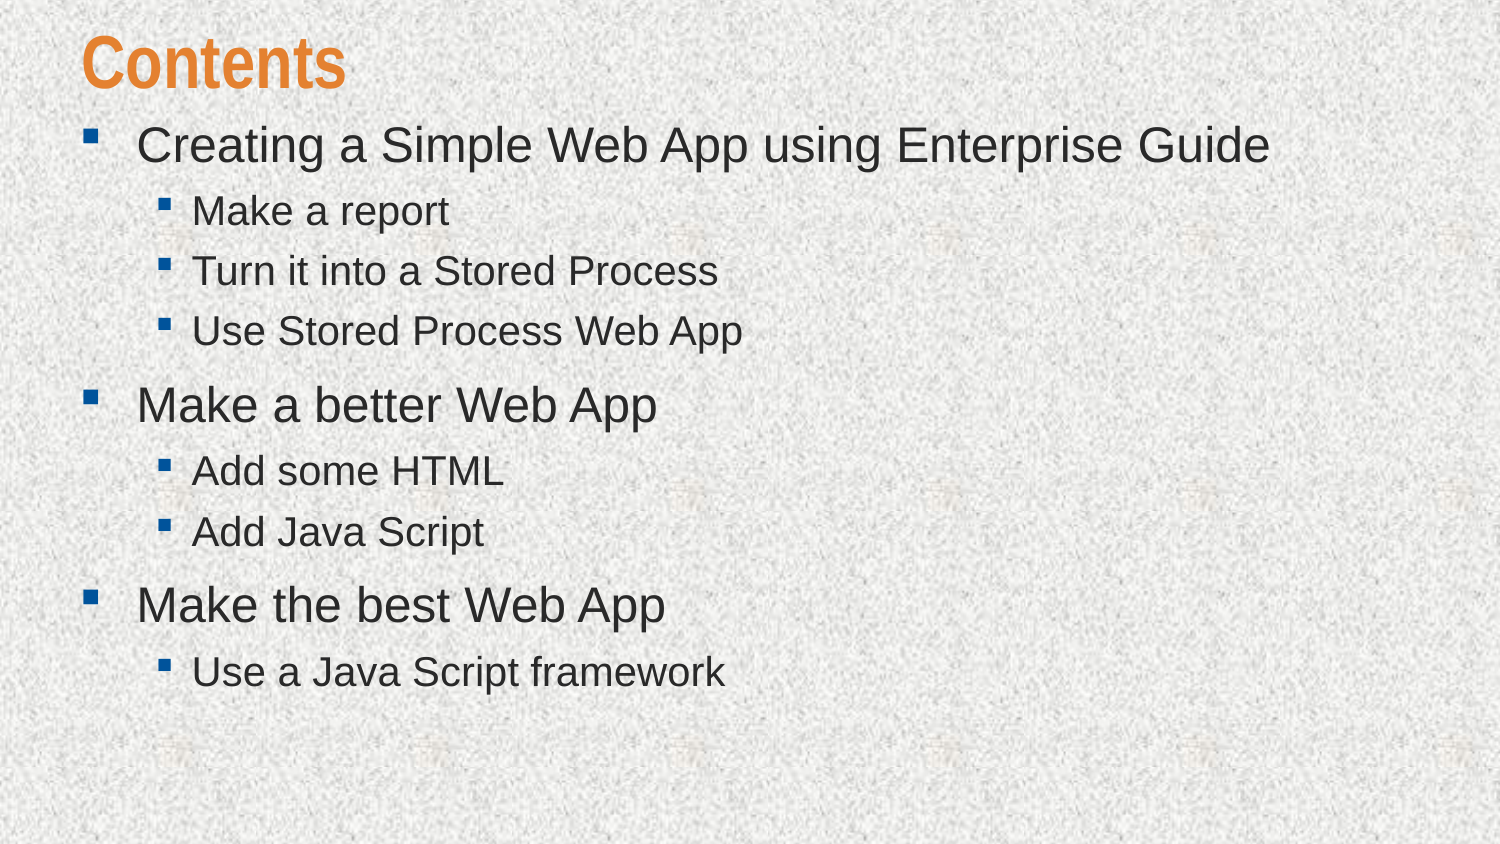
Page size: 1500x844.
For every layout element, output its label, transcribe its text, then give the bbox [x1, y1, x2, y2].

picture [0, 0, 1500, 844]
title Contents [66, 21, 1413, 111]
list Creating a Simple Web App using Enterprise Guide Make a report Turn it into a Stored Process Use Stored Process Web App Make a better Web App Add some HTML Add Java Script Make the best Web App Use a Java Script framework [64, 111, 1410, 844]
